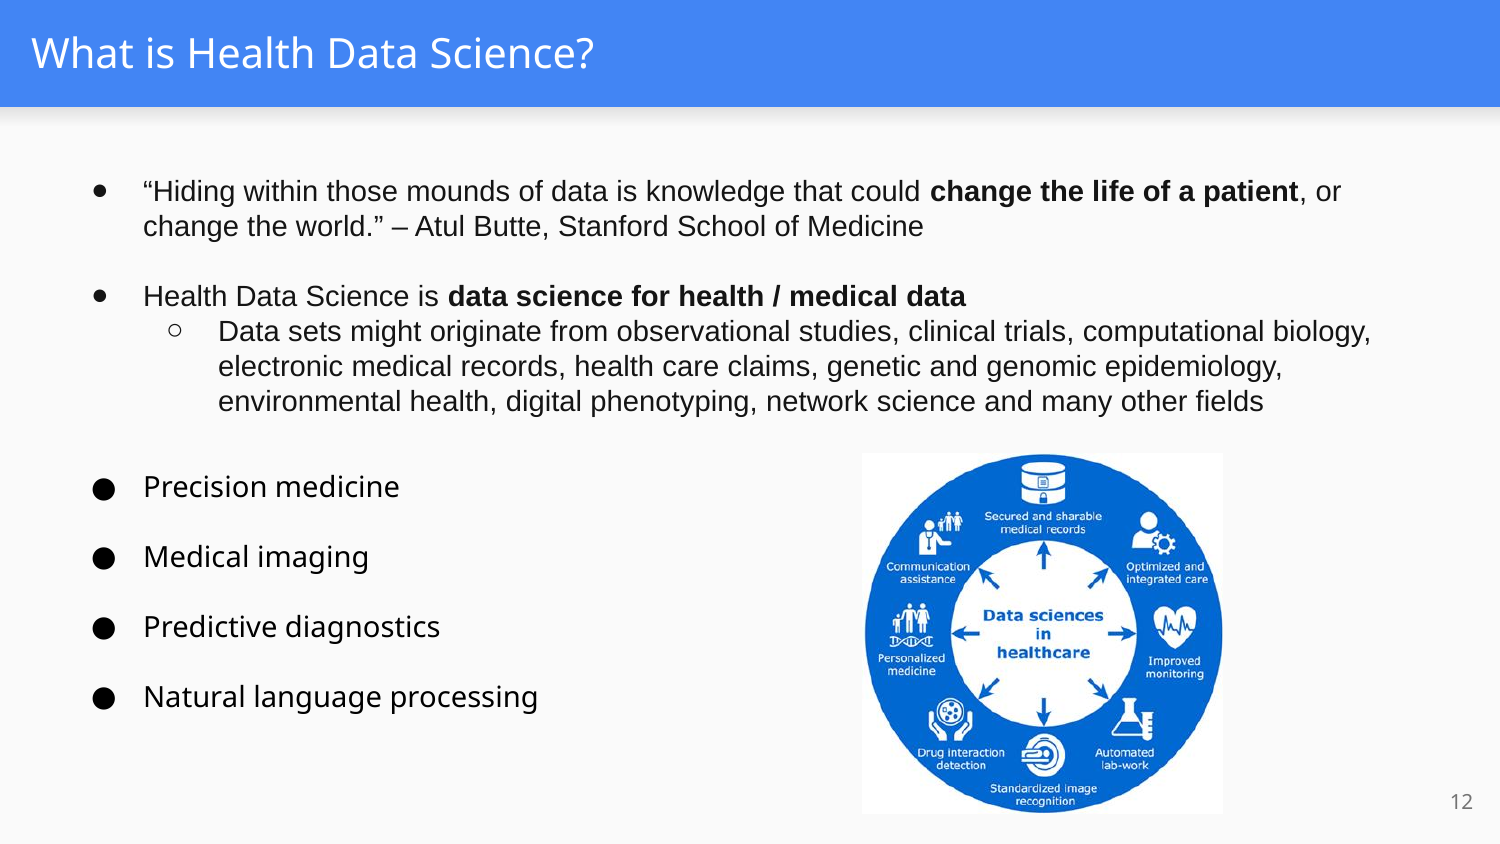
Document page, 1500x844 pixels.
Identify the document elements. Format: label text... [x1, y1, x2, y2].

text_box “Hiding within those mounds of data is knowledge that could change the life of a patient, or change the world.” – Atul Butte, Stanford School of Medicine Health Data Science is data science for health / medical data Data sets might originate from observational studies, clinical trials, computational biology, electronic medical records, health care claims, genetic and genomic epidemiology, environmental health, digital phenotyping, network science and many other fields [53, 157, 1441, 431]
text_box Precision medicine Medical imaging Predictive diagnostics Natural language processing [53, 453, 859, 814]
picture [861, 452, 1223, 814]
slide_number 12 [1398, 770, 1489, 835]
title What is Health Data Science? [16, 2, 1464, 102]
